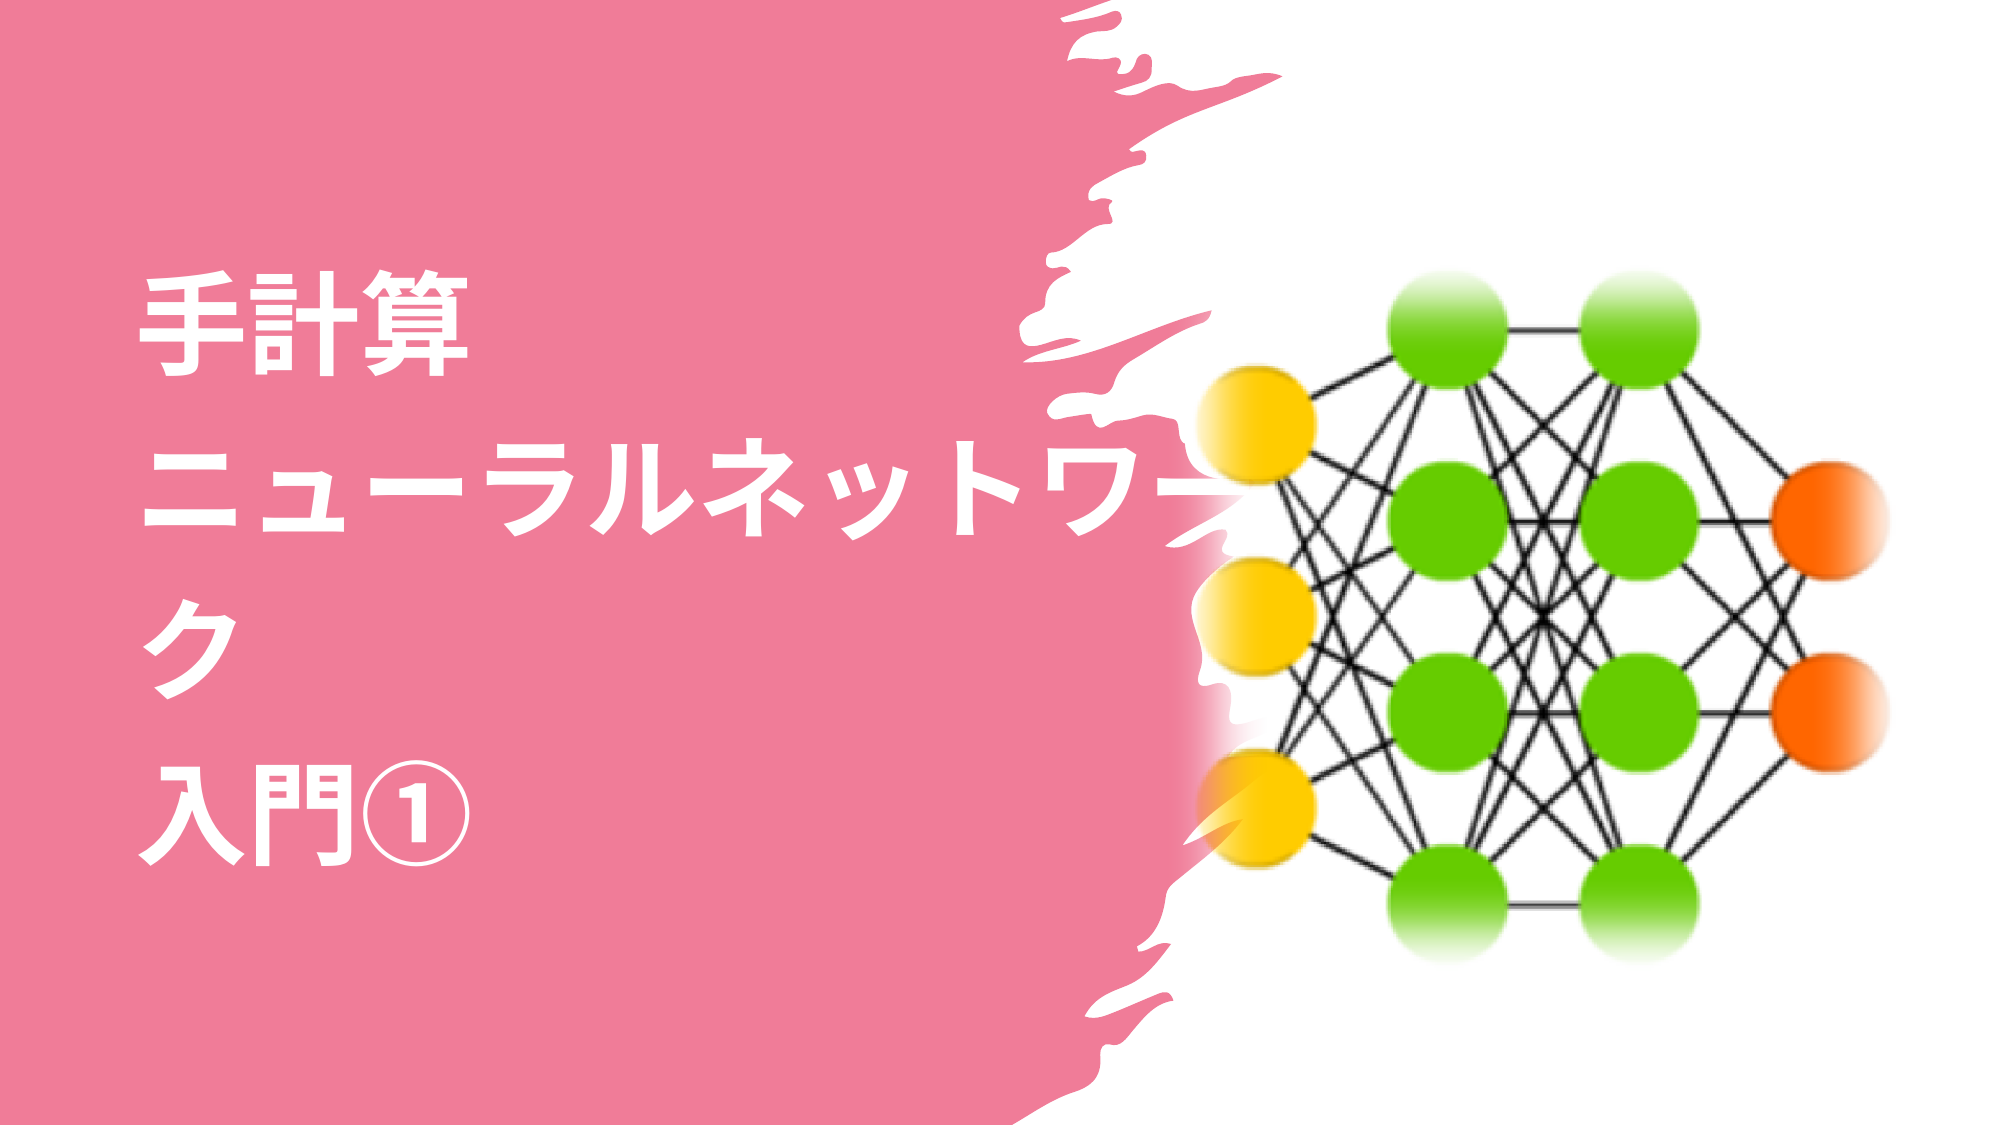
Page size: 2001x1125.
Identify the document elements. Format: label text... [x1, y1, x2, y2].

picture [1164, 252, 1915, 980]
title 手計算 ニューラルネットワーク 入門① [119, 186, 1300, 939]
